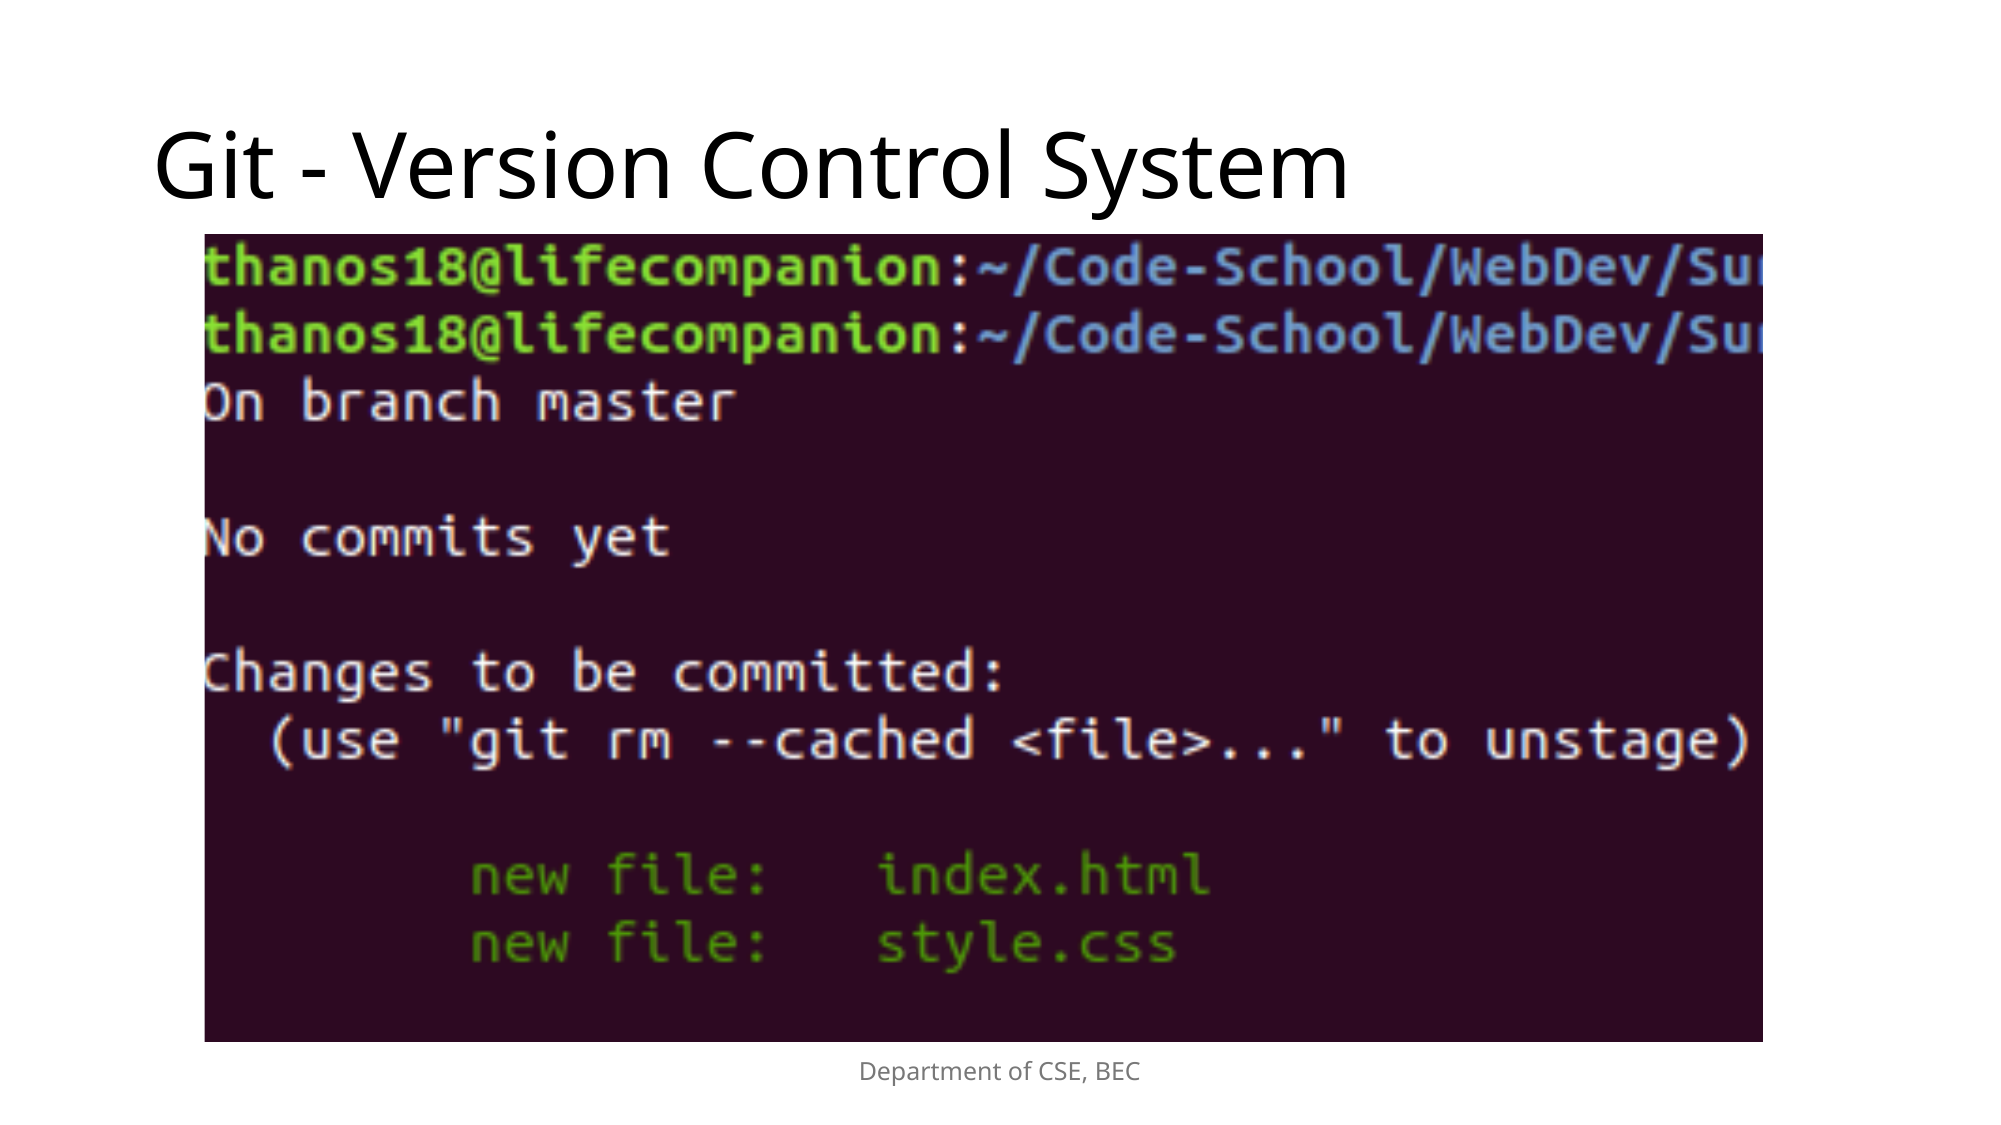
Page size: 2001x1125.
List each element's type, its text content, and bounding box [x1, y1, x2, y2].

title Git - Version Control System [137, 59, 1863, 278]
footer Department of CSE, BEC [662, 1043, 1338, 1103]
picture [203, 233, 1764, 1043]
